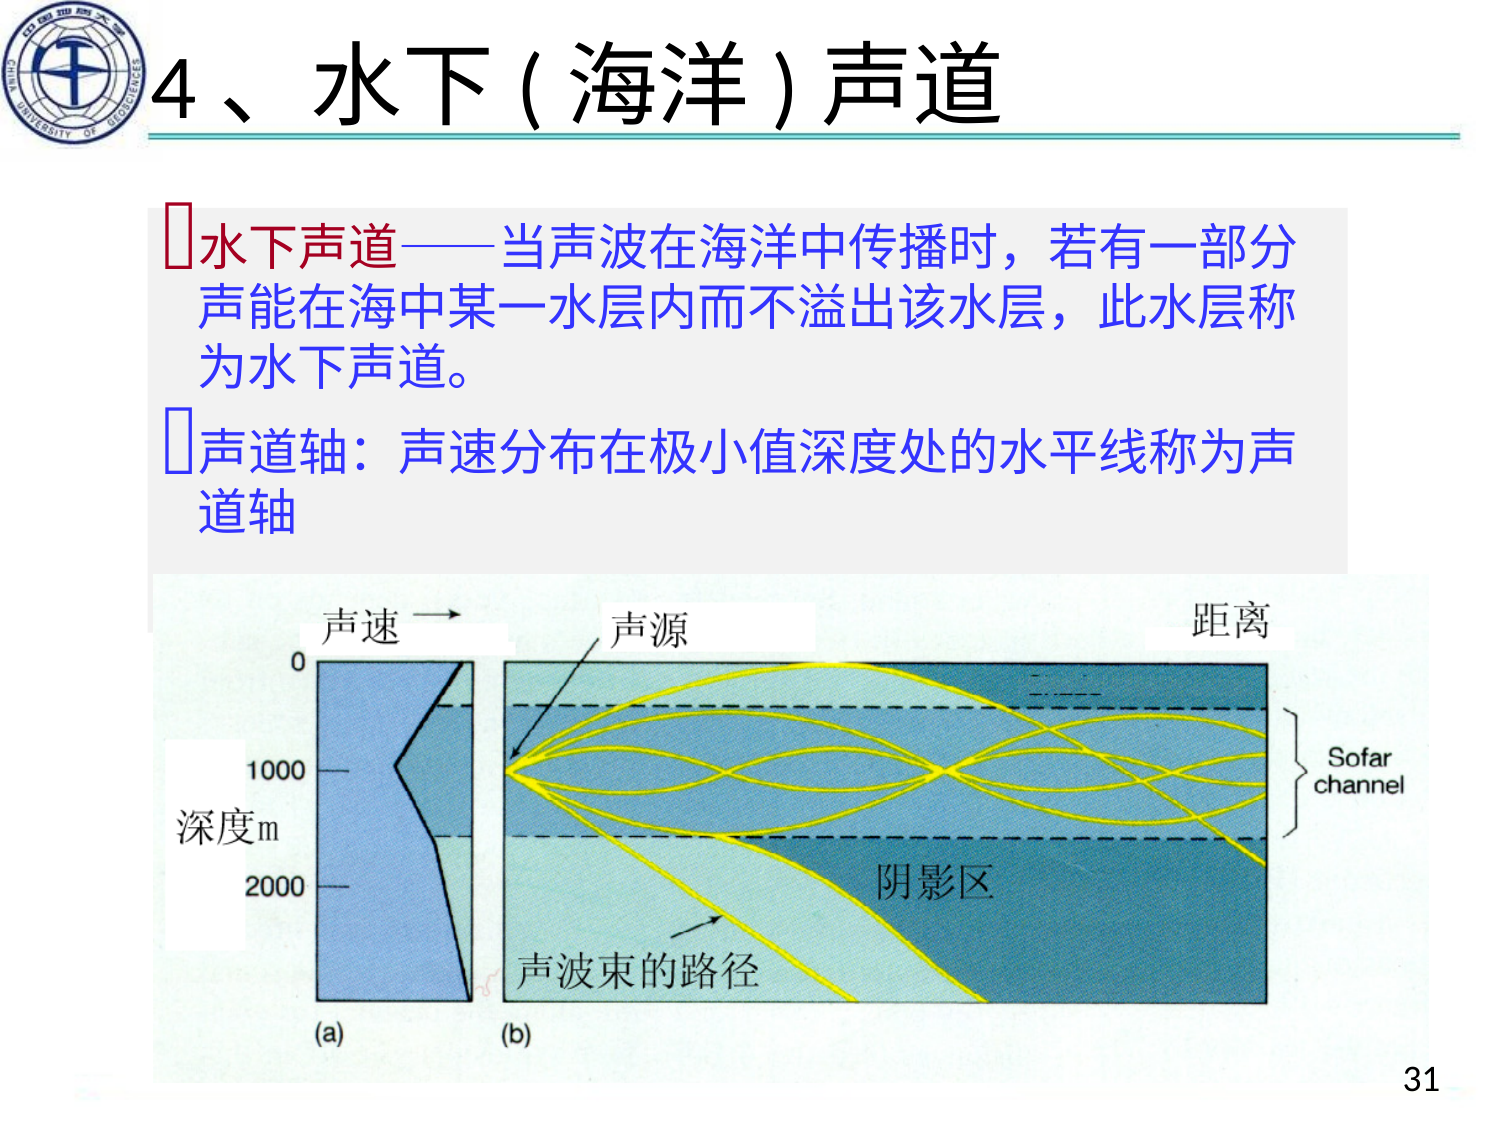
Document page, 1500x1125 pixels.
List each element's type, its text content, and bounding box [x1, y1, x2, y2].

text_box 31 [1387, 1046, 1500, 1125]
picture [0, 0, 1500, 1125]
title 4、水下(海洋)声道 [135, 19, 1411, 126]
text_box 水下声道——当声波在海洋中传播时，若有一部分声能在海中某一水层内而不溢出该水层，此水层称为水下声道。 声道轴：声速分布在极小值深度处的水平线称为声道轴 [147, 207, 1348, 633]
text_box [153, 574, 1429, 1083]
